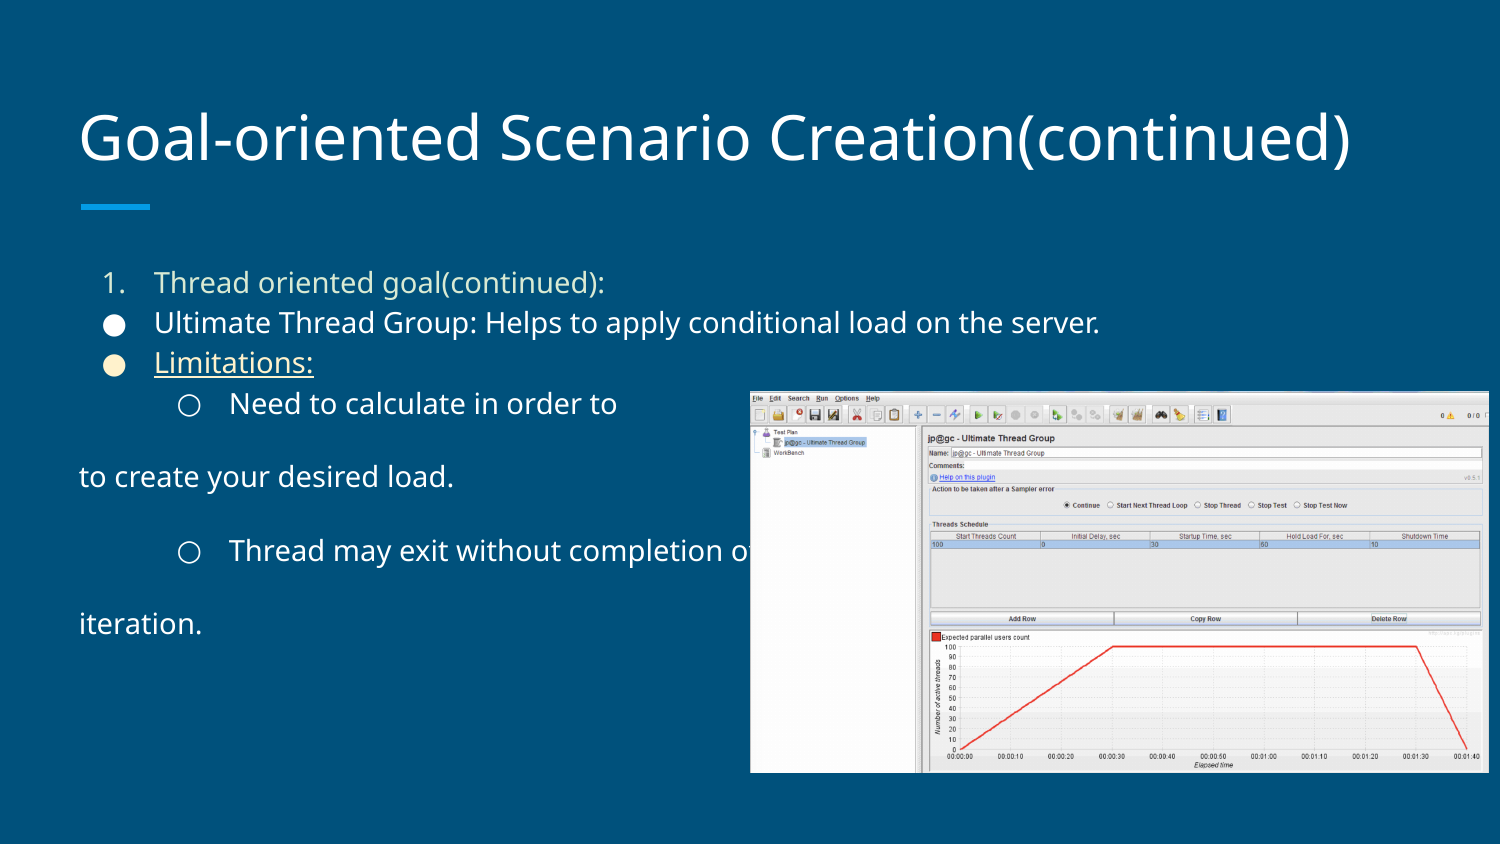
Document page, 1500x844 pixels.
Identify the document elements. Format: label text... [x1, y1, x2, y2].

picture [750, 392, 1488, 772]
title Goal-oriented Scenario Creation(continued) [63, 75, 1437, 188]
list Thread oriented goal(continued): Ultimate Thread Group: Helps to apply conditional load on the server. Limitations: Need to calculate in order to to create your desired load. Thread may exit without completion of iteration. [63, 244, 1437, 750]
